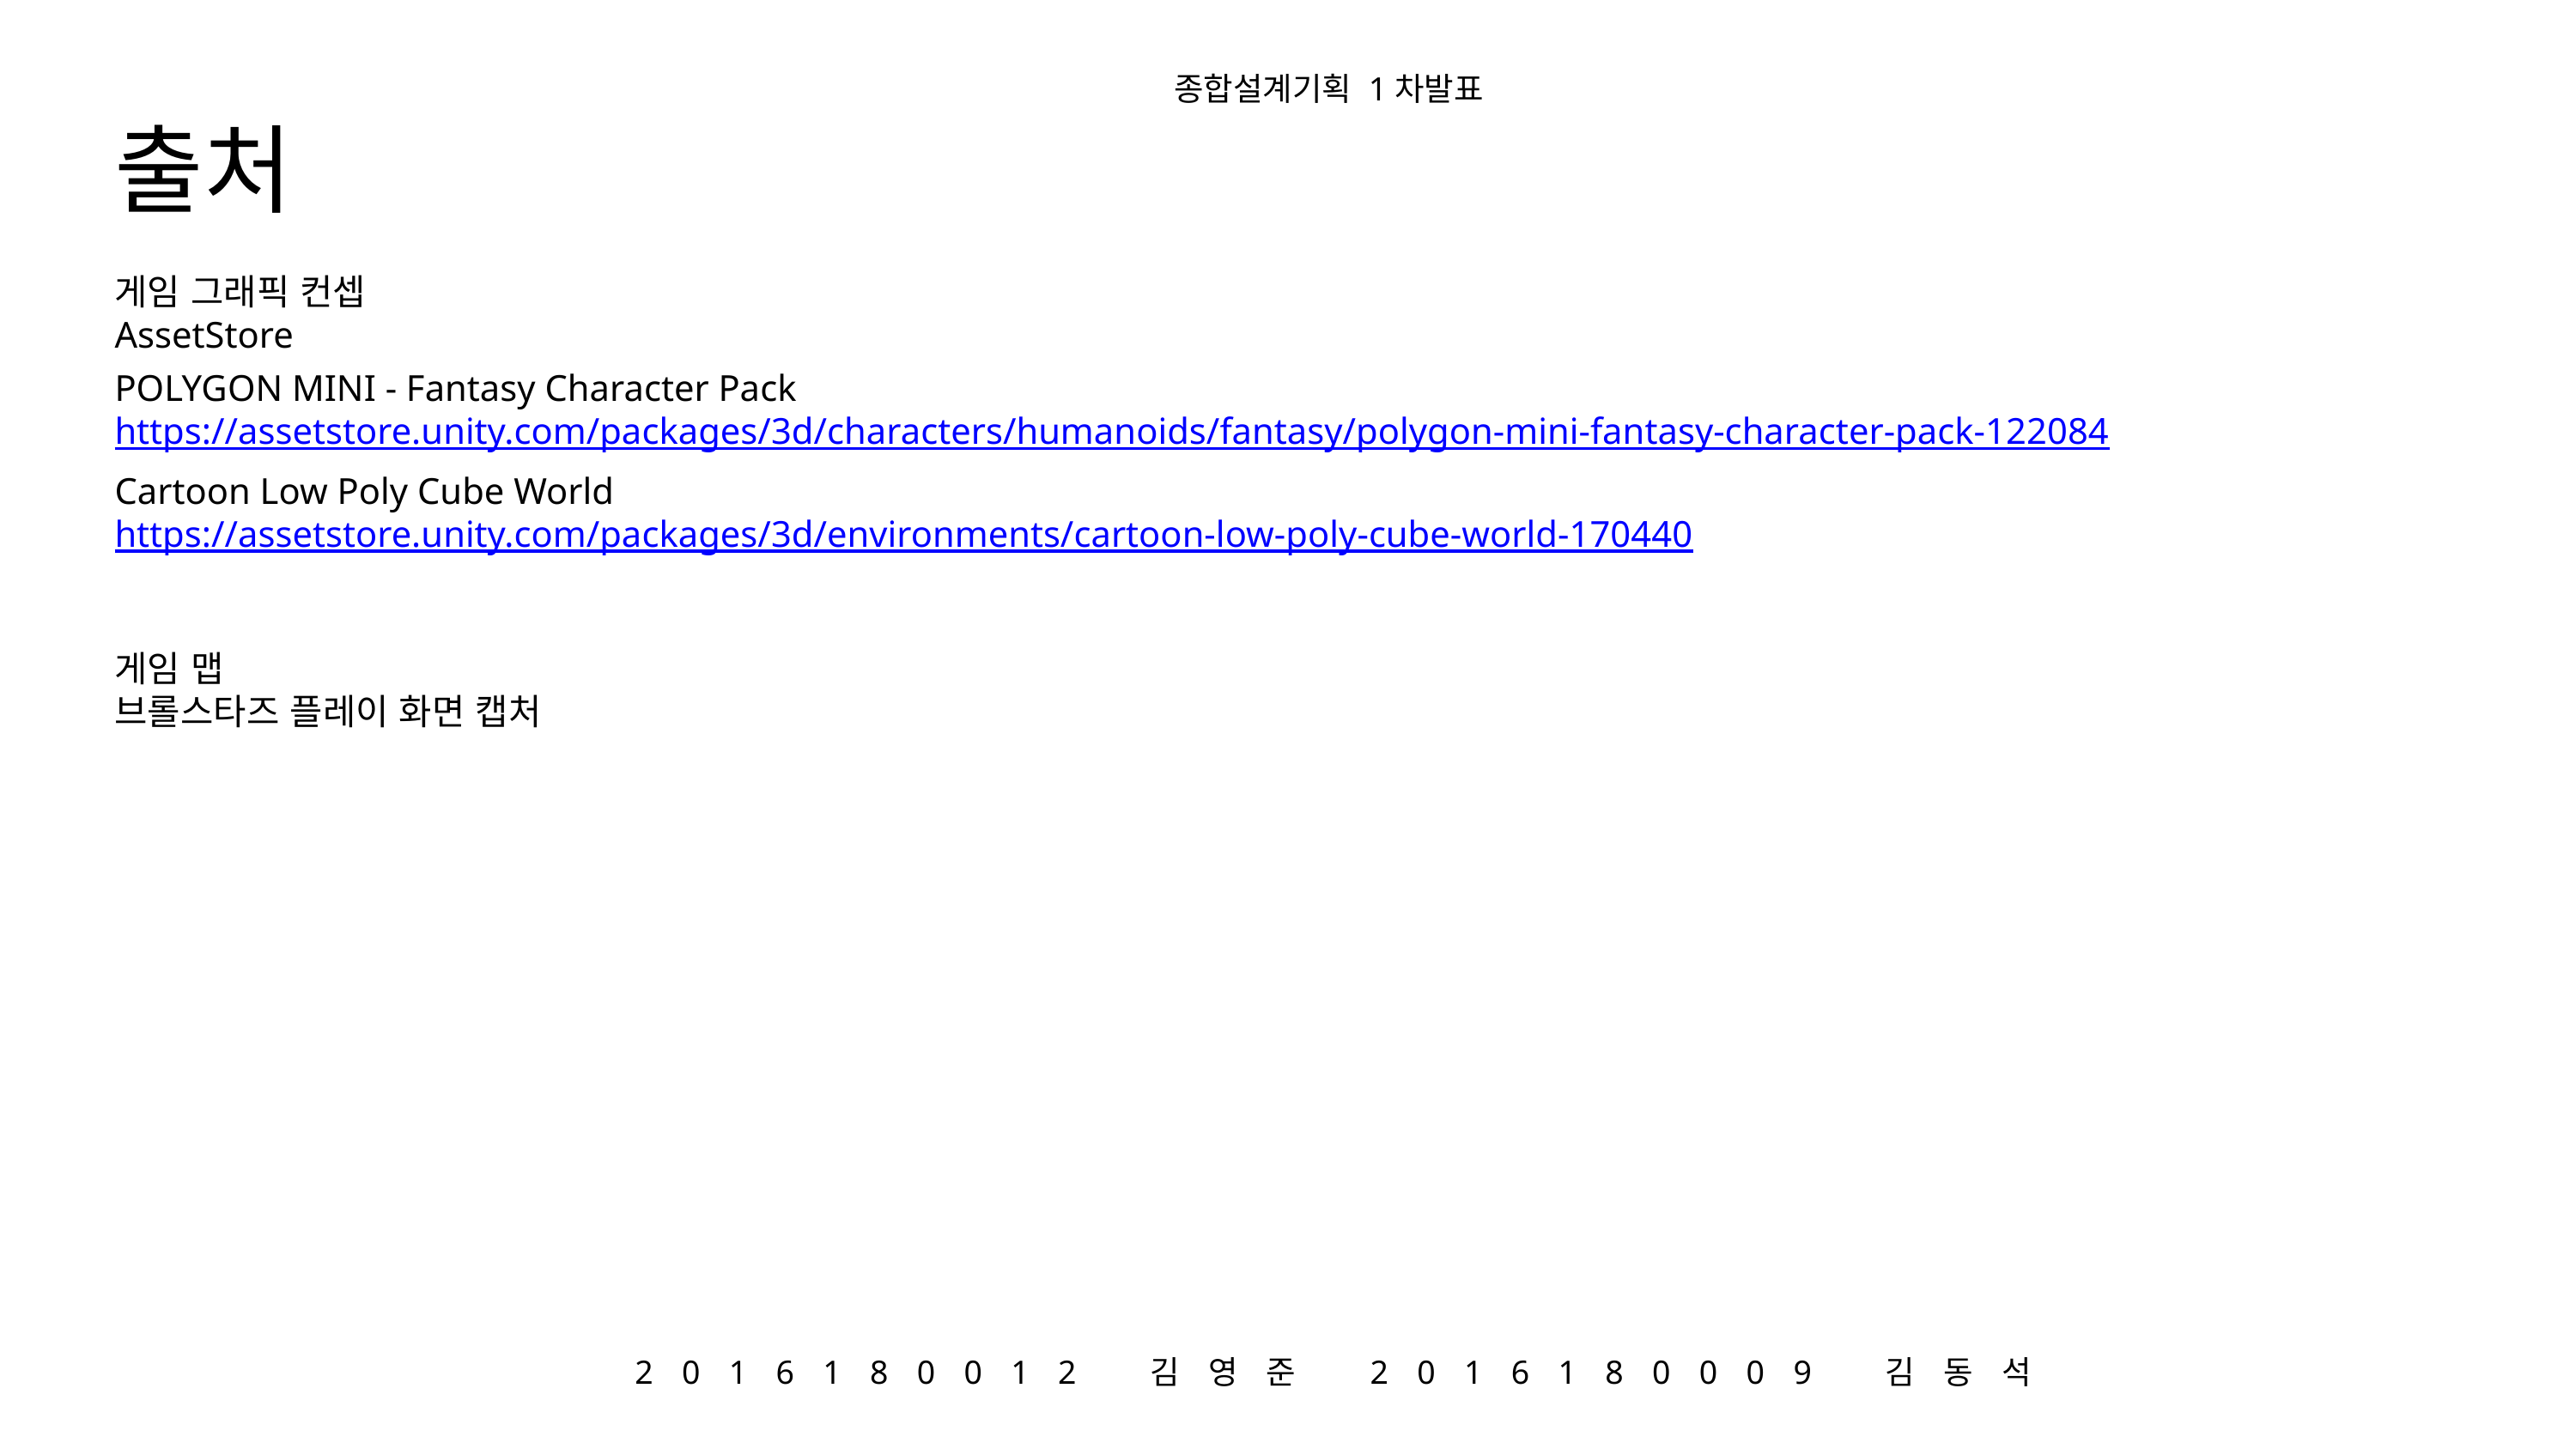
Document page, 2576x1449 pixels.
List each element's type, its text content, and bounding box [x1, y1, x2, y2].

text_box 종합설계기획 1차발표 [197, 62, 2470, 108]
text_box 게임 그래픽 컨셉 AssetStore POLYGON MINI - Fantasy Character Pack https://assetstore.unity.com/packages/3d/characters/humanoids/fantasy/polygon-mini-fantasy-character-pack-122084 Cartoon Low Poly Cube World https://assetstore.unity.com/packages/3d/environments/cartoon-low-poly-cube-world-170440 게임 맵 브롤스타즈 플레이 화면 캡처 [101, 263, 2501, 1304]
text_box 2016180012 김영준 2016180009 김동석 [197, 1345, 2470, 1391]
text_box 출처 [101, 103, 857, 219]
